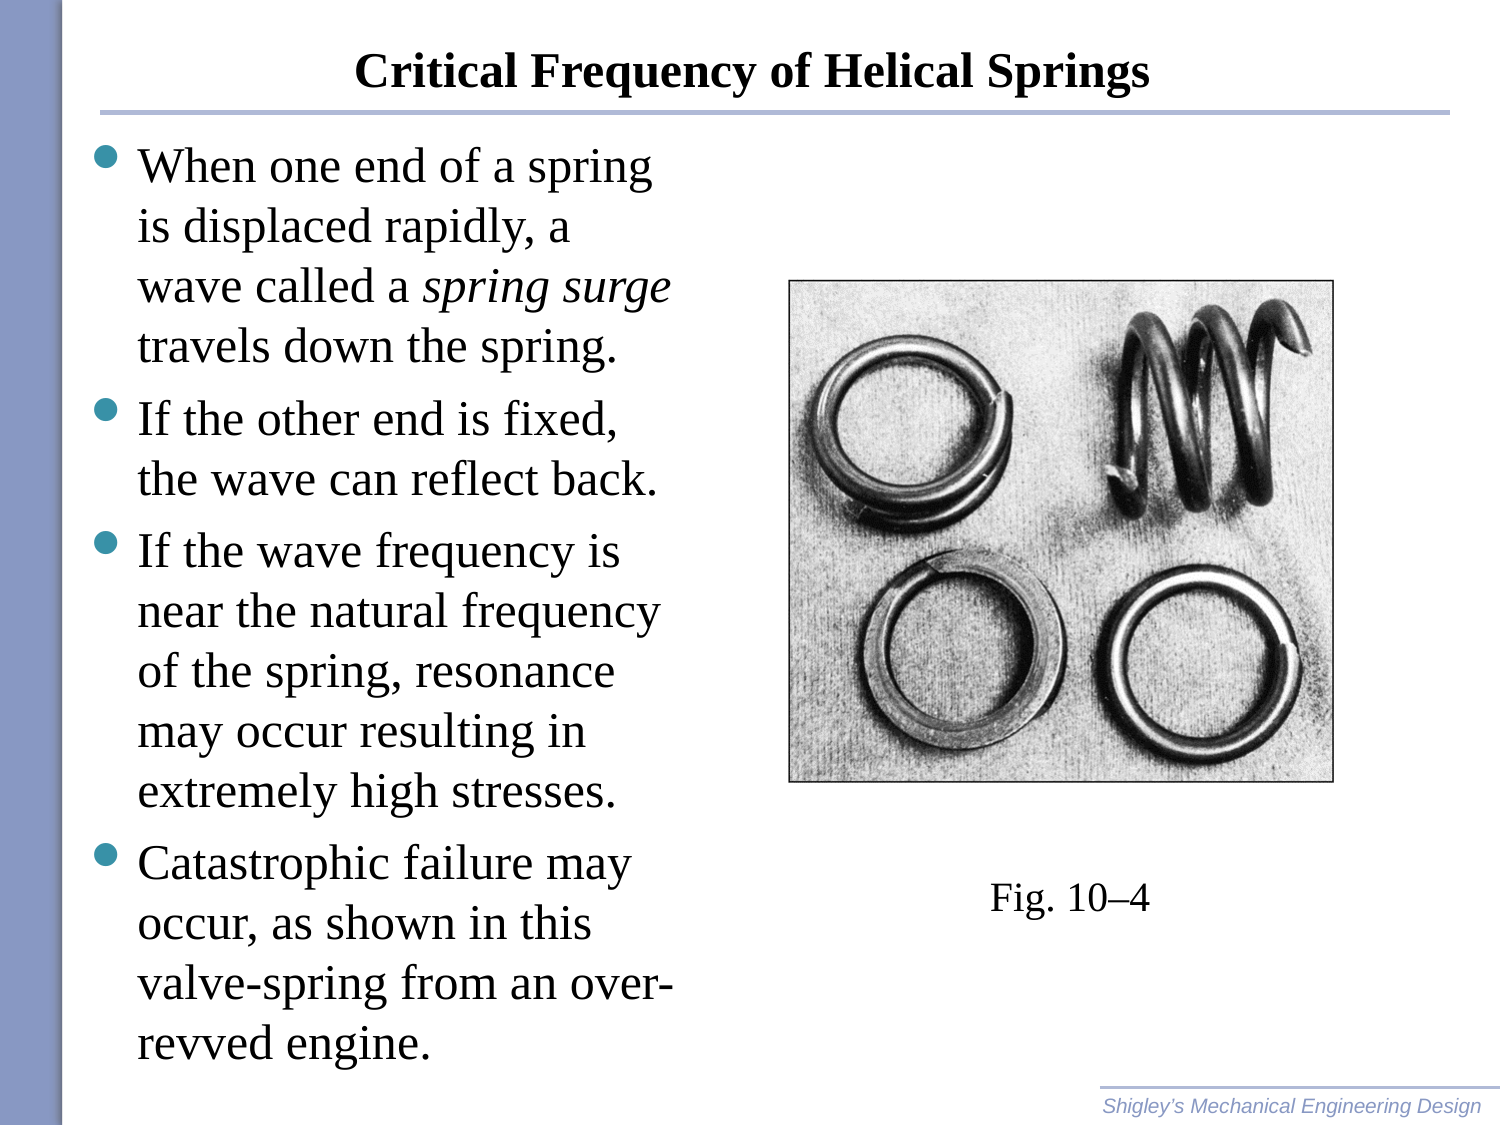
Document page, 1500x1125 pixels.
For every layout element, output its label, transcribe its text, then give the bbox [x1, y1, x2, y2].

text_box Fig. 10–4 [974, 862, 1200, 928]
list When one end of a spring is displaced rapidly, a wave called a spring surge travels down the spring. If the other end is fixed, the wave can reflect back. If the wave frequency is near the natural frequency of the spring, resonance may occur resulting in extremely high stresses. Catastrophic failure may occur, as shown in this valve-spring from an over-revved engine. [62, 125, 700, 1125]
footer Shigley’s Mechanical Engineering Design [1087, 1074, 1500, 1125]
picture [774, 252, 1353, 804]
title Critical Frequency of Helical Springs [137, 30, 1368, 106]
